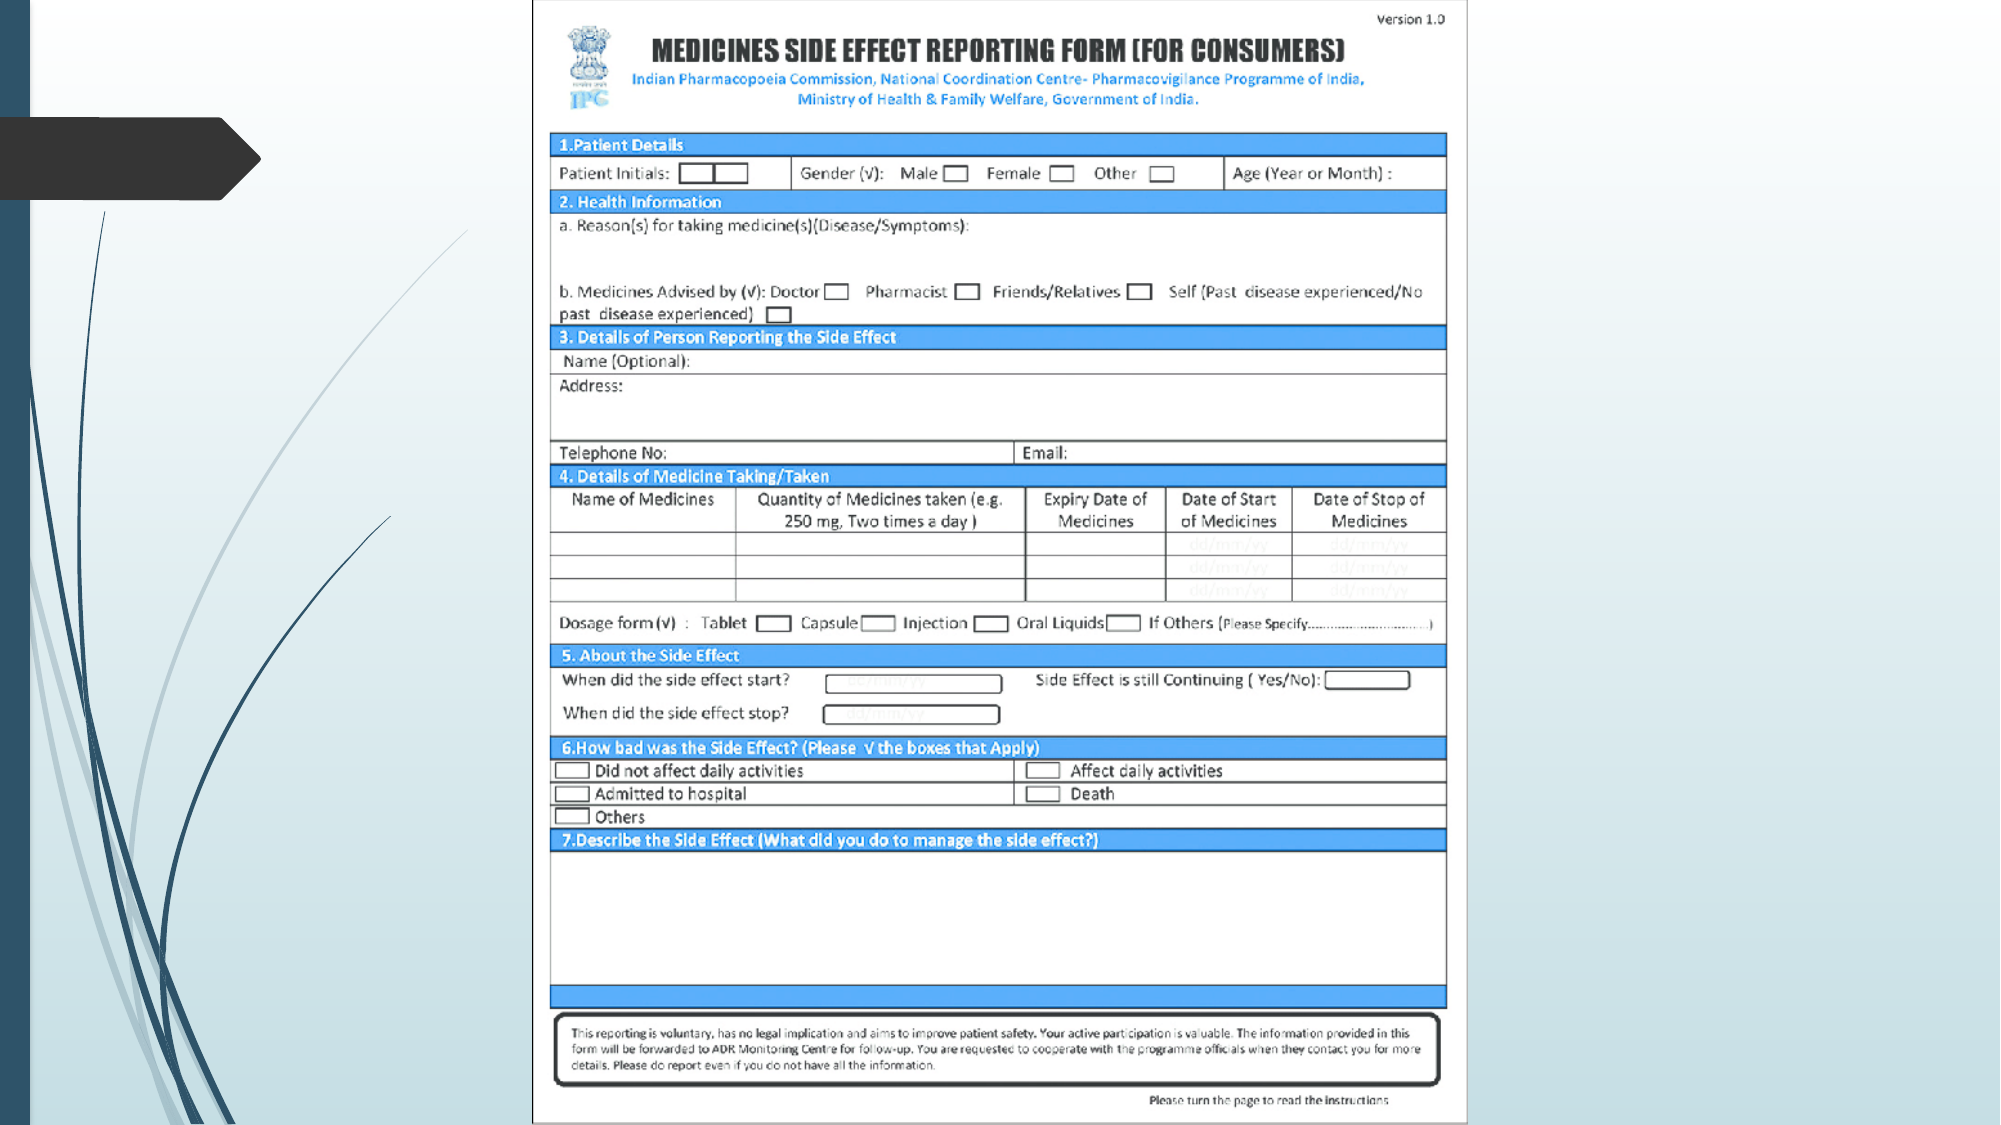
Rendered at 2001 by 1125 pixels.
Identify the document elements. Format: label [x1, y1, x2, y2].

picture [532, 0, 1468, 1125]
